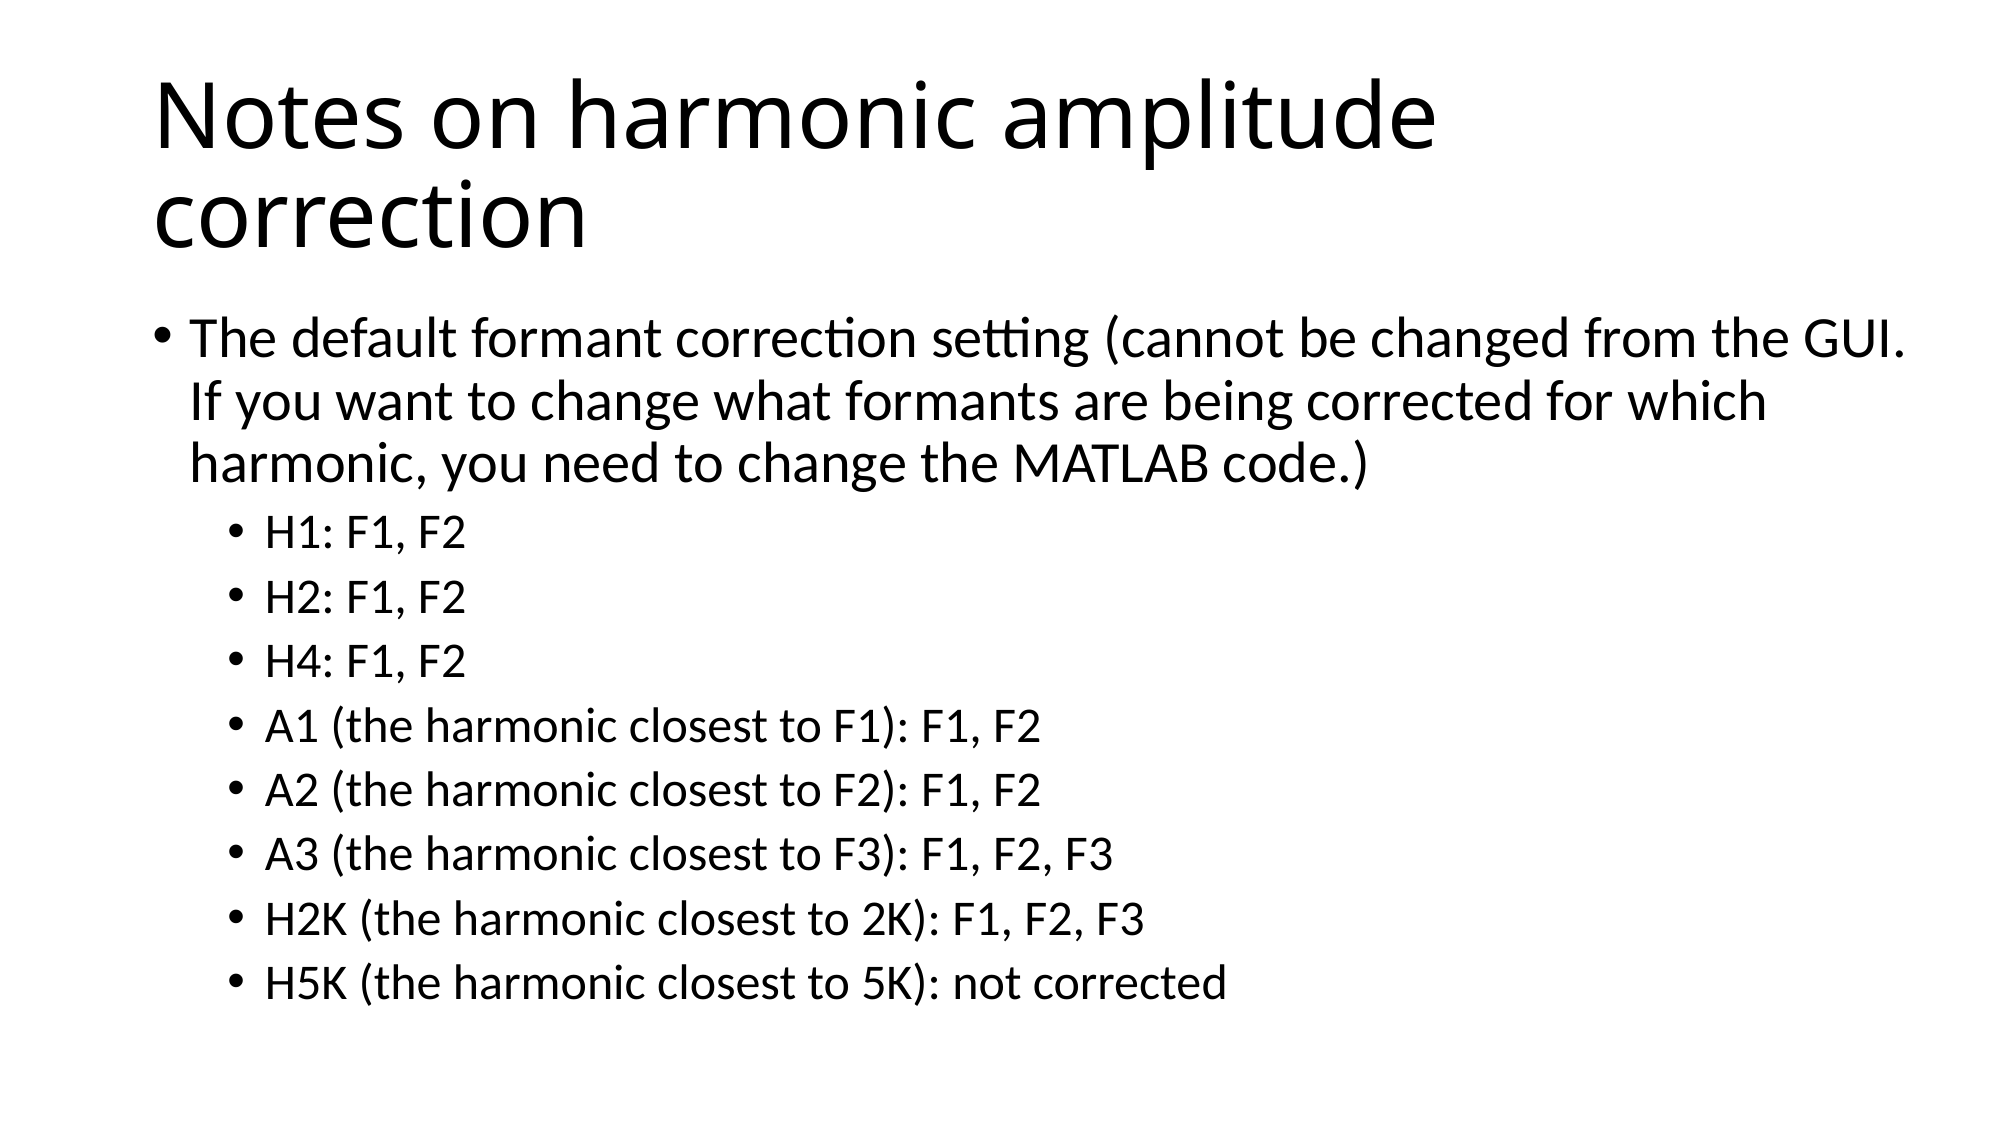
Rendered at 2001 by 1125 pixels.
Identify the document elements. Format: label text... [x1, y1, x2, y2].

list The default formant correction setting (cannot be changed from the GUI. If you want to change what formants are being corrected for which harmonic, you need to change the MATLAB code.) H1: F1, F2 H2: F1, F2 H4: F1, F2 A1 (the harmonic closest to F1): F1, F2 A2 (the harmonic closest to F2): F1, F2 A3 (the harmonic closest to F3): F1, F2, F3 H2K (the harmonic closest to 2K): F1, F2, F3 H5K (the harmonic closest to 5K): not corrected [137, 299, 1935, 1066]
title Notes on harmonic amplitude correction [137, 59, 1863, 278]
